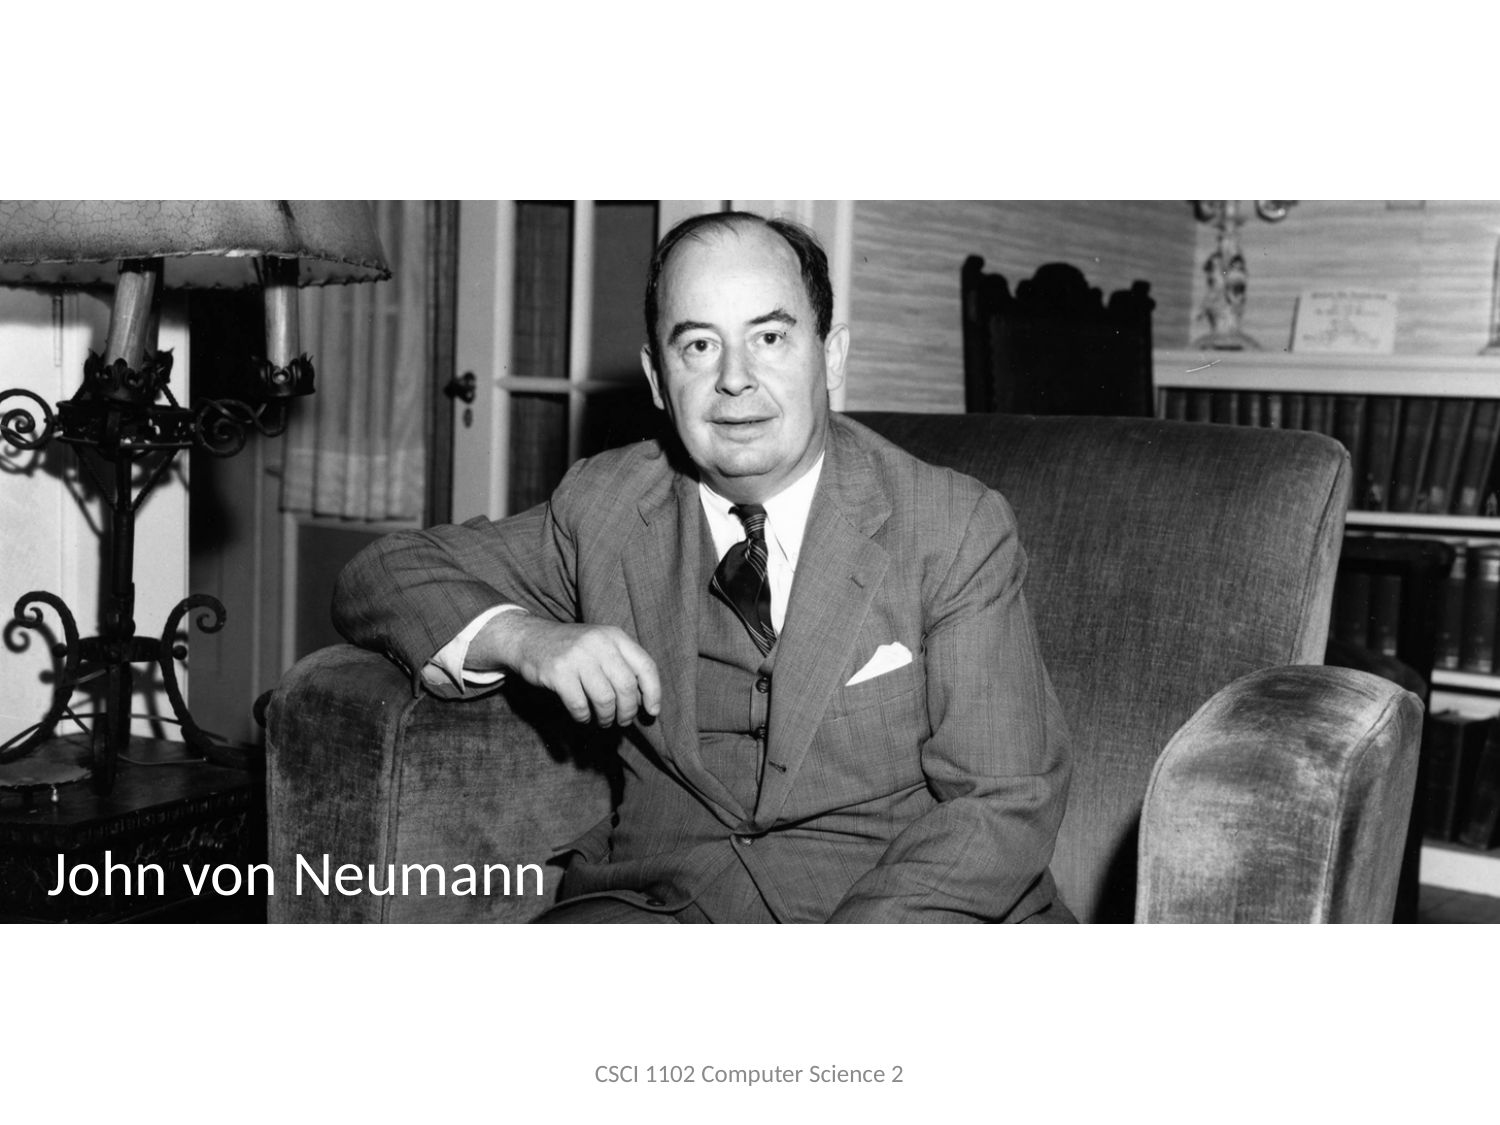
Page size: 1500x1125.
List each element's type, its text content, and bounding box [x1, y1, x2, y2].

picture [0, 200, 1500, 925]
footer CSCI 1102 Computer Science 2 [512, 1042, 988, 1103]
